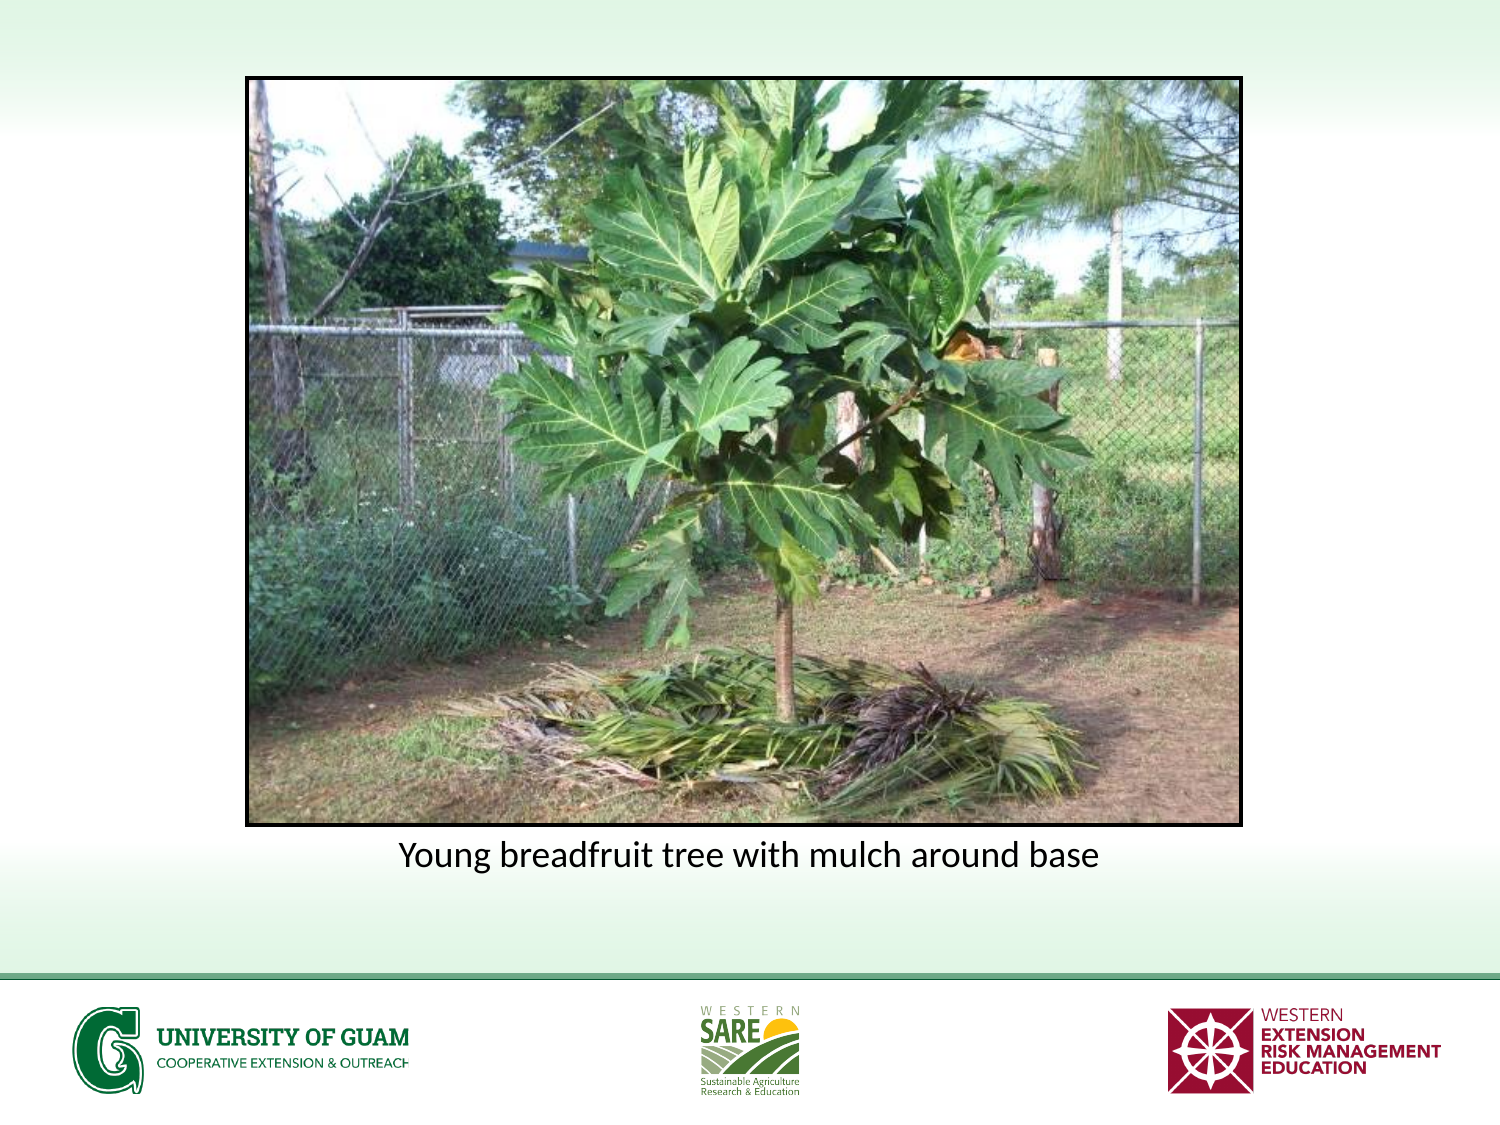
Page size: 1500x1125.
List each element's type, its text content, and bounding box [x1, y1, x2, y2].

text_box Young breadfruit tree with mulch around base [345, 823, 1155, 883]
picture [1168, 1008, 1441, 1094]
picture [248, 80, 1239, 823]
picture [689, 994, 811, 1107]
